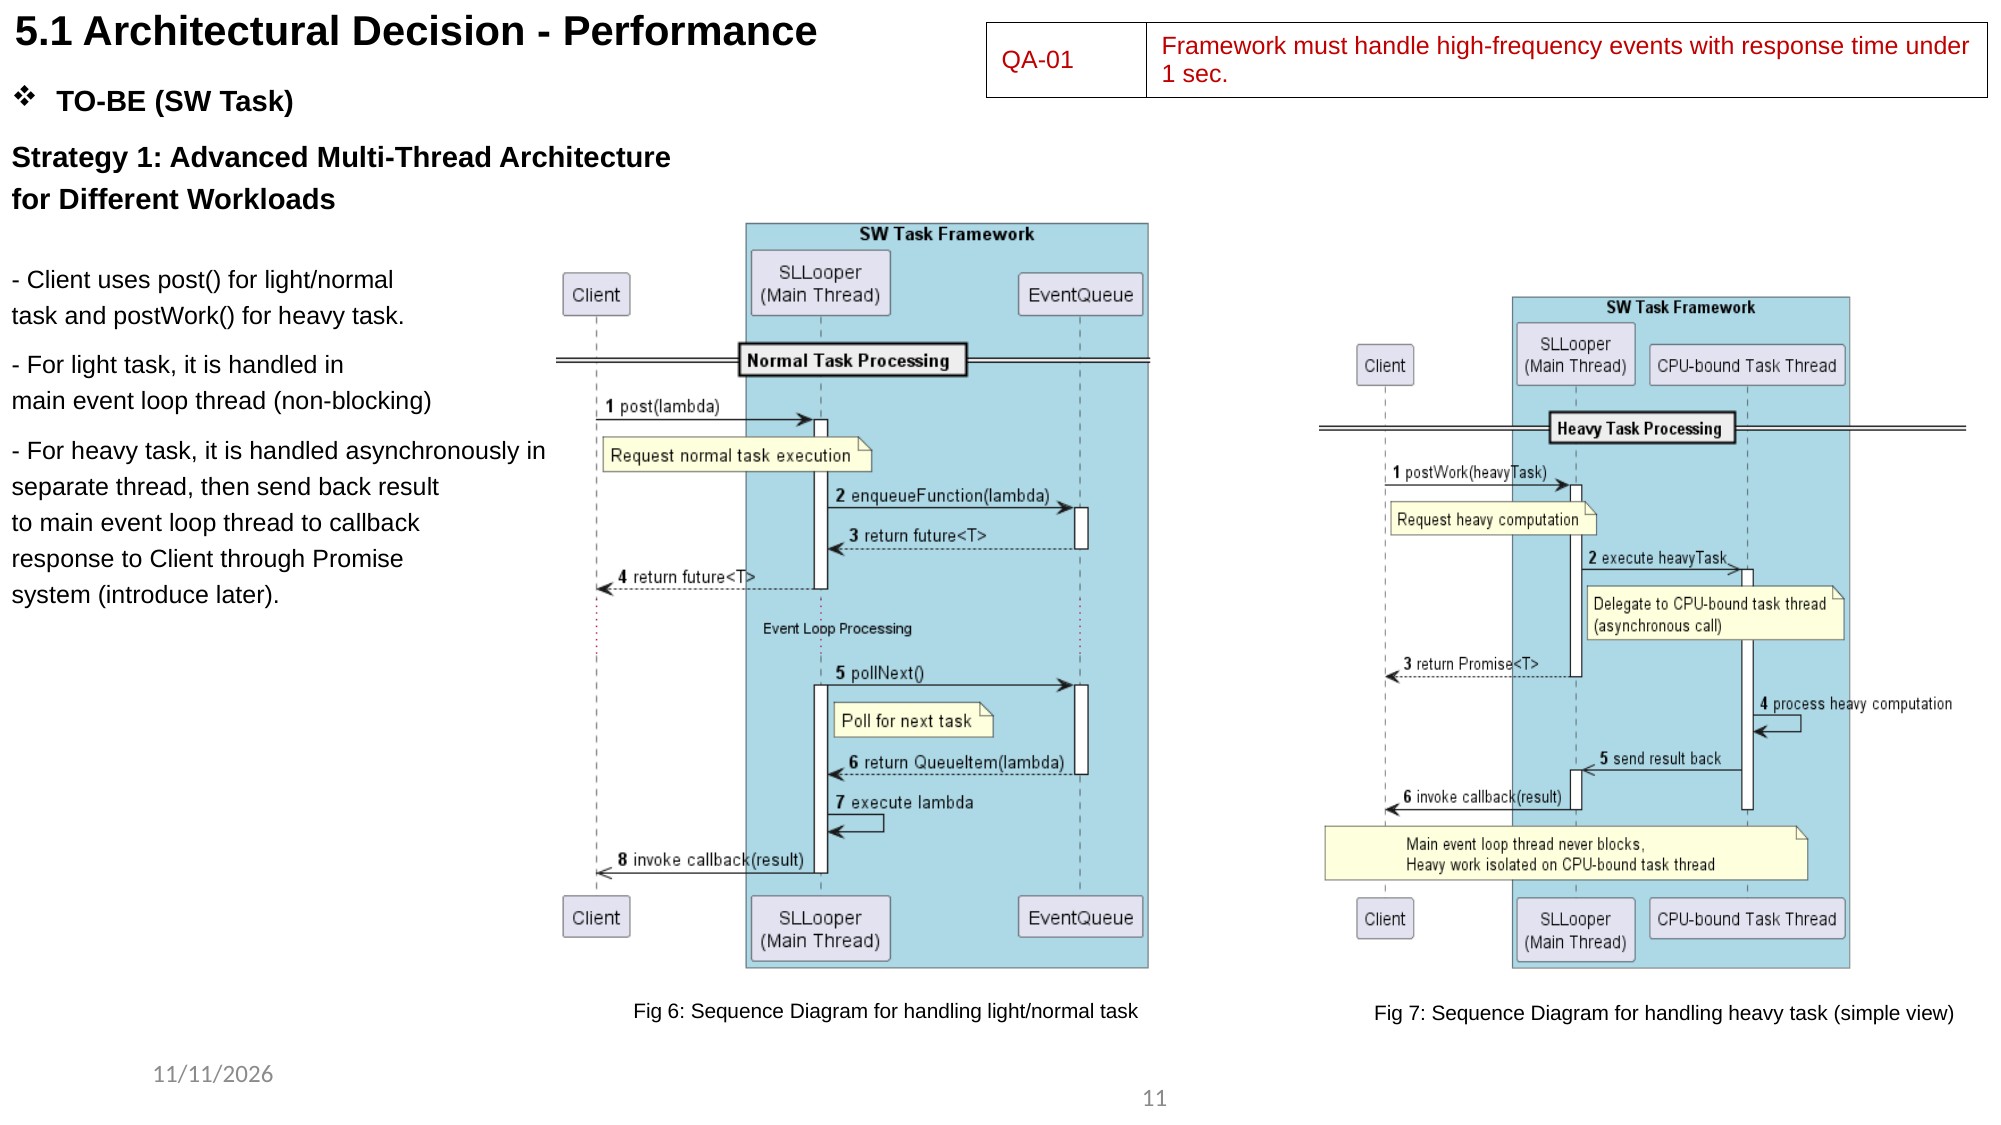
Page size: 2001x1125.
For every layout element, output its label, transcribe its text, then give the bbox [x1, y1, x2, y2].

picture [556, 215, 1157, 974]
picture [1319, 289, 1973, 974]
text_box 5.1 Architectural Decision - Performance [0, 0, 857, 62]
table_header QA-01 [987, 23, 1146, 97]
table_header Framework must handle high-frequency events with response time under 1 sec. [1147, 23, 1987, 97]
text_box Fig 6: Sequence Diagram for handling light/normal task [618, 990, 1154, 1031]
text_box 11 [732, 1066, 1183, 1125]
text_box Fig 7: Sequence Diagram for handling heavy task (simple view) [1359, 992, 1970, 1032]
text_box TO-BE (SW Task) Strategy 1: Advanced Multi-Thread Architecture for Different Workloads - Client uses post() for light/normal task and postWork() for heavy task. - For light task, it is handled in main event loop thread (non-blocking) - For heavy task, it is handled asynchronously in separate thread, then send back result to main event loop thread to callback response to Client through Promise system (introduce later). [11, 75, 717, 1125]
